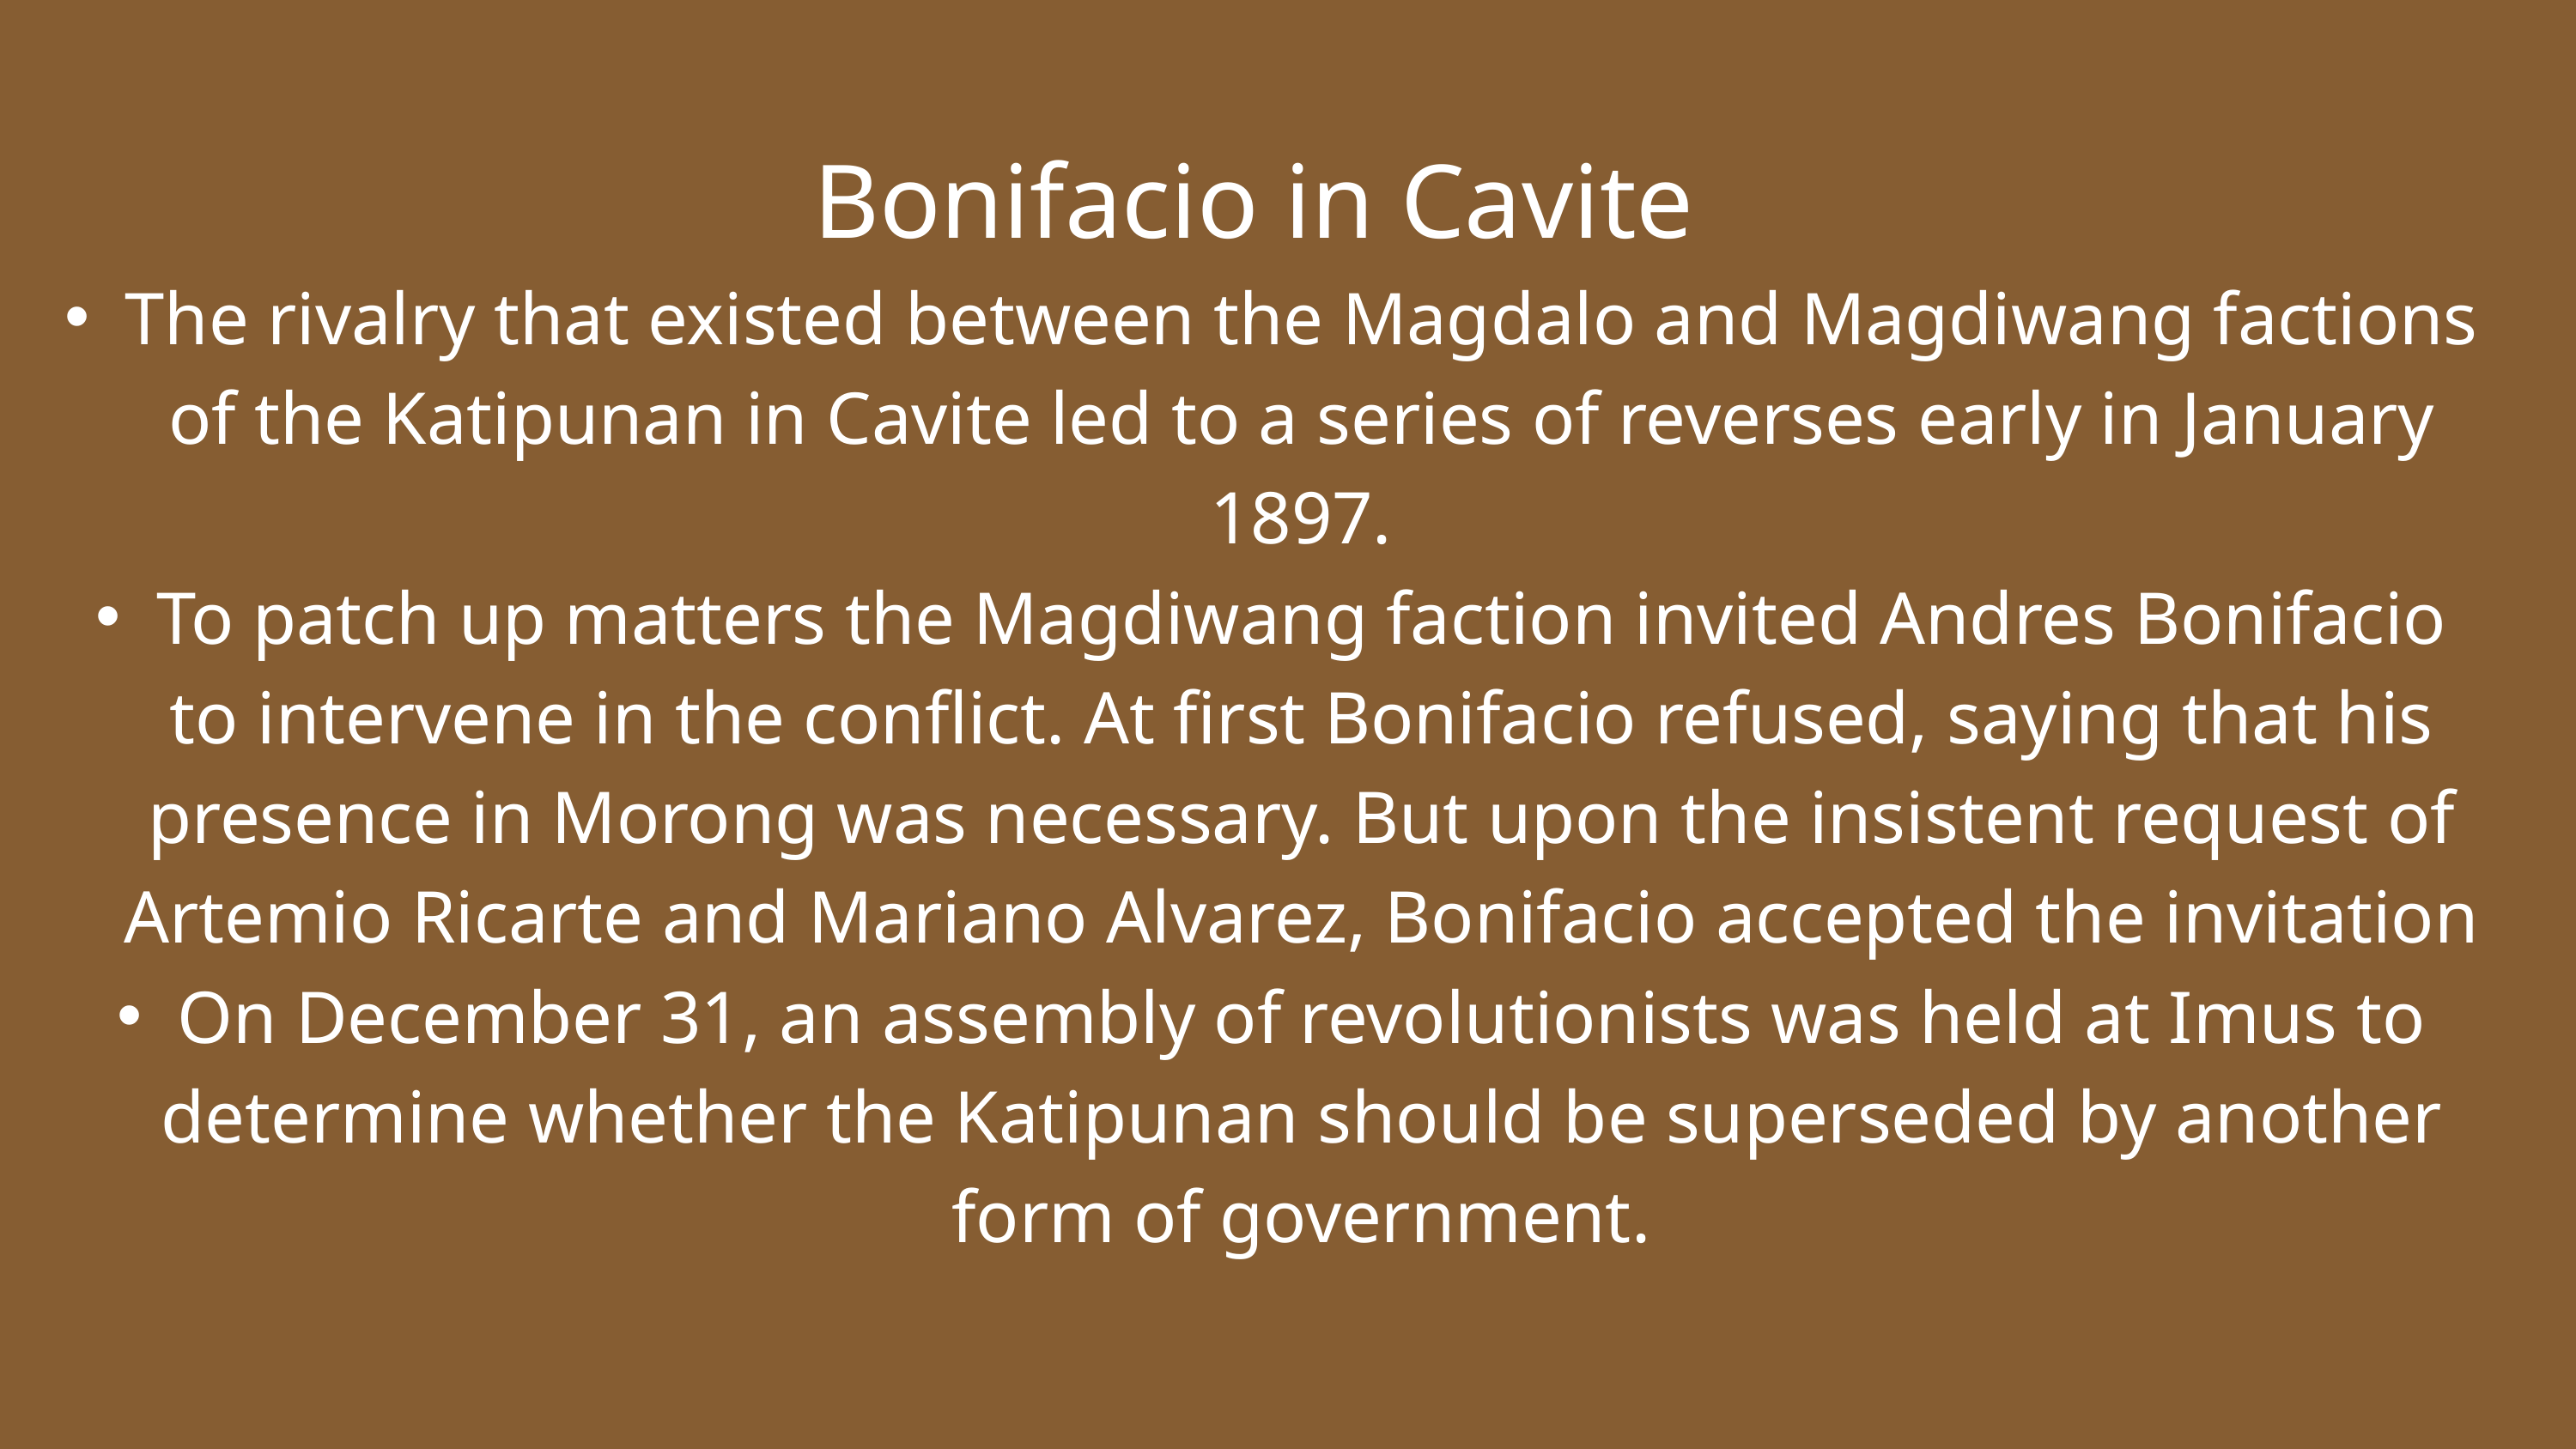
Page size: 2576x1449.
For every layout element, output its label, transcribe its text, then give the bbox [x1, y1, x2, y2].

text_box Bonifacio in Cavite The rivalry that existed between the Magdalo and Magdiwang factions of the Katipunan in Cavite led to a series of reverses early in January 1897. To patch up matters the Magdiwang faction invited Andres Bonifacio to intervene in the conflict. At first Bonifacio refused, saying that his presence in Morong was necessary. But upon the insistent request of Artemio Ricarte and Mariano Alvarez, Bonifacio accepted the invitation On December 31, an assembly of revolutionists was held at Imus to determine whether the Katipunan should be superseded by another form of government. [0, 116, 2482, 1357]
